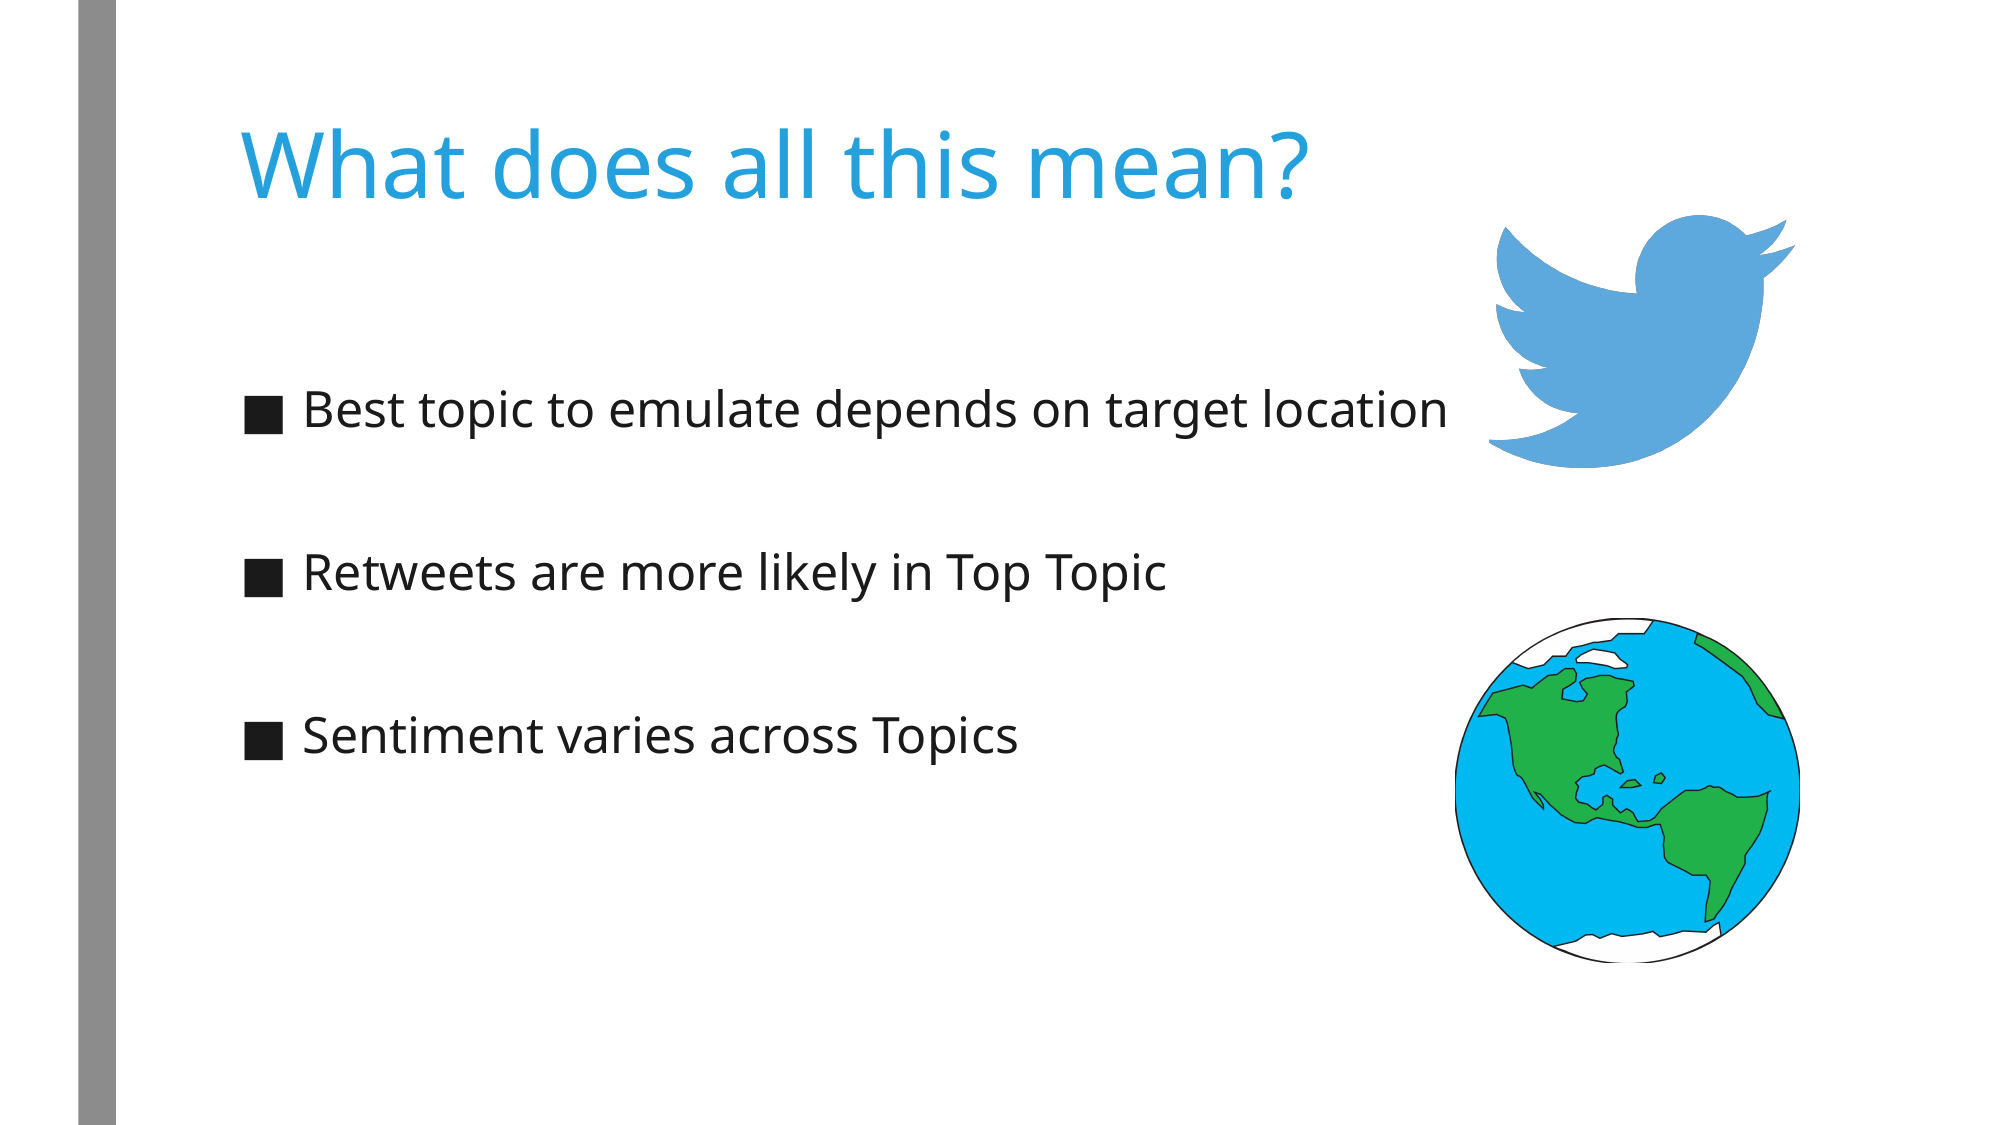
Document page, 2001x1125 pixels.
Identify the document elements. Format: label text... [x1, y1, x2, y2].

list Best topic to emulate depends on target location Retweets are more likely in Top Topic Sentiment varies across Topics [225, 375, 1800, 963]
picture [1654, 774, 1664, 783]
picture [1622, 780, 1639, 787]
picture [1455, 618, 1800, 774]
picture [1480, 669, 1767, 921]
picture [1455, 808, 1800, 963]
picture [1576, 650, 1627, 668]
title What does all this mean? [225, 112, 1800, 357]
picture [1489, 186, 1800, 497]
